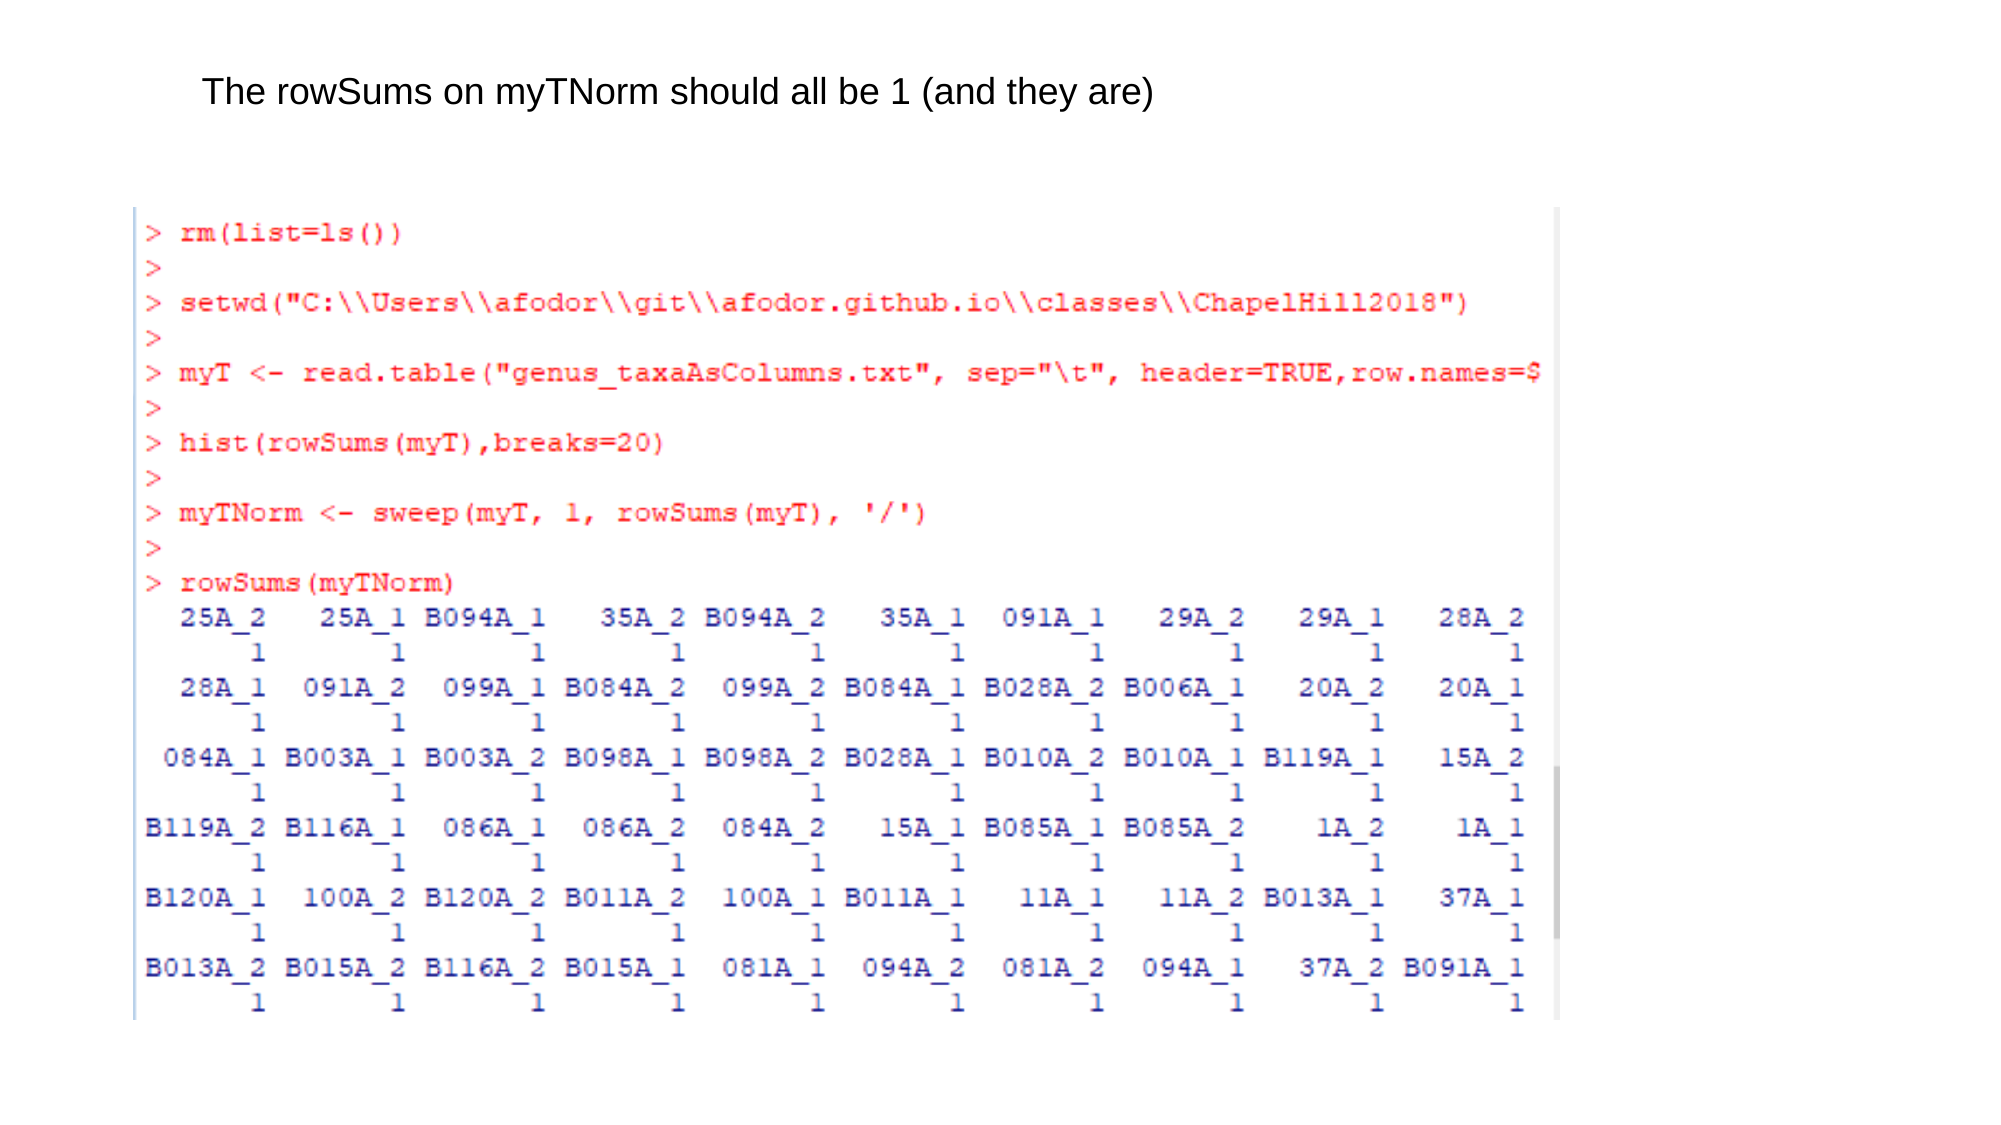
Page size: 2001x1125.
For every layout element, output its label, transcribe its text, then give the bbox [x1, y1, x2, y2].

picture [133, 207, 1560, 1020]
text_box The rowSums on myTNorm should all be 1 (and they are) [186, 59, 1170, 120]
